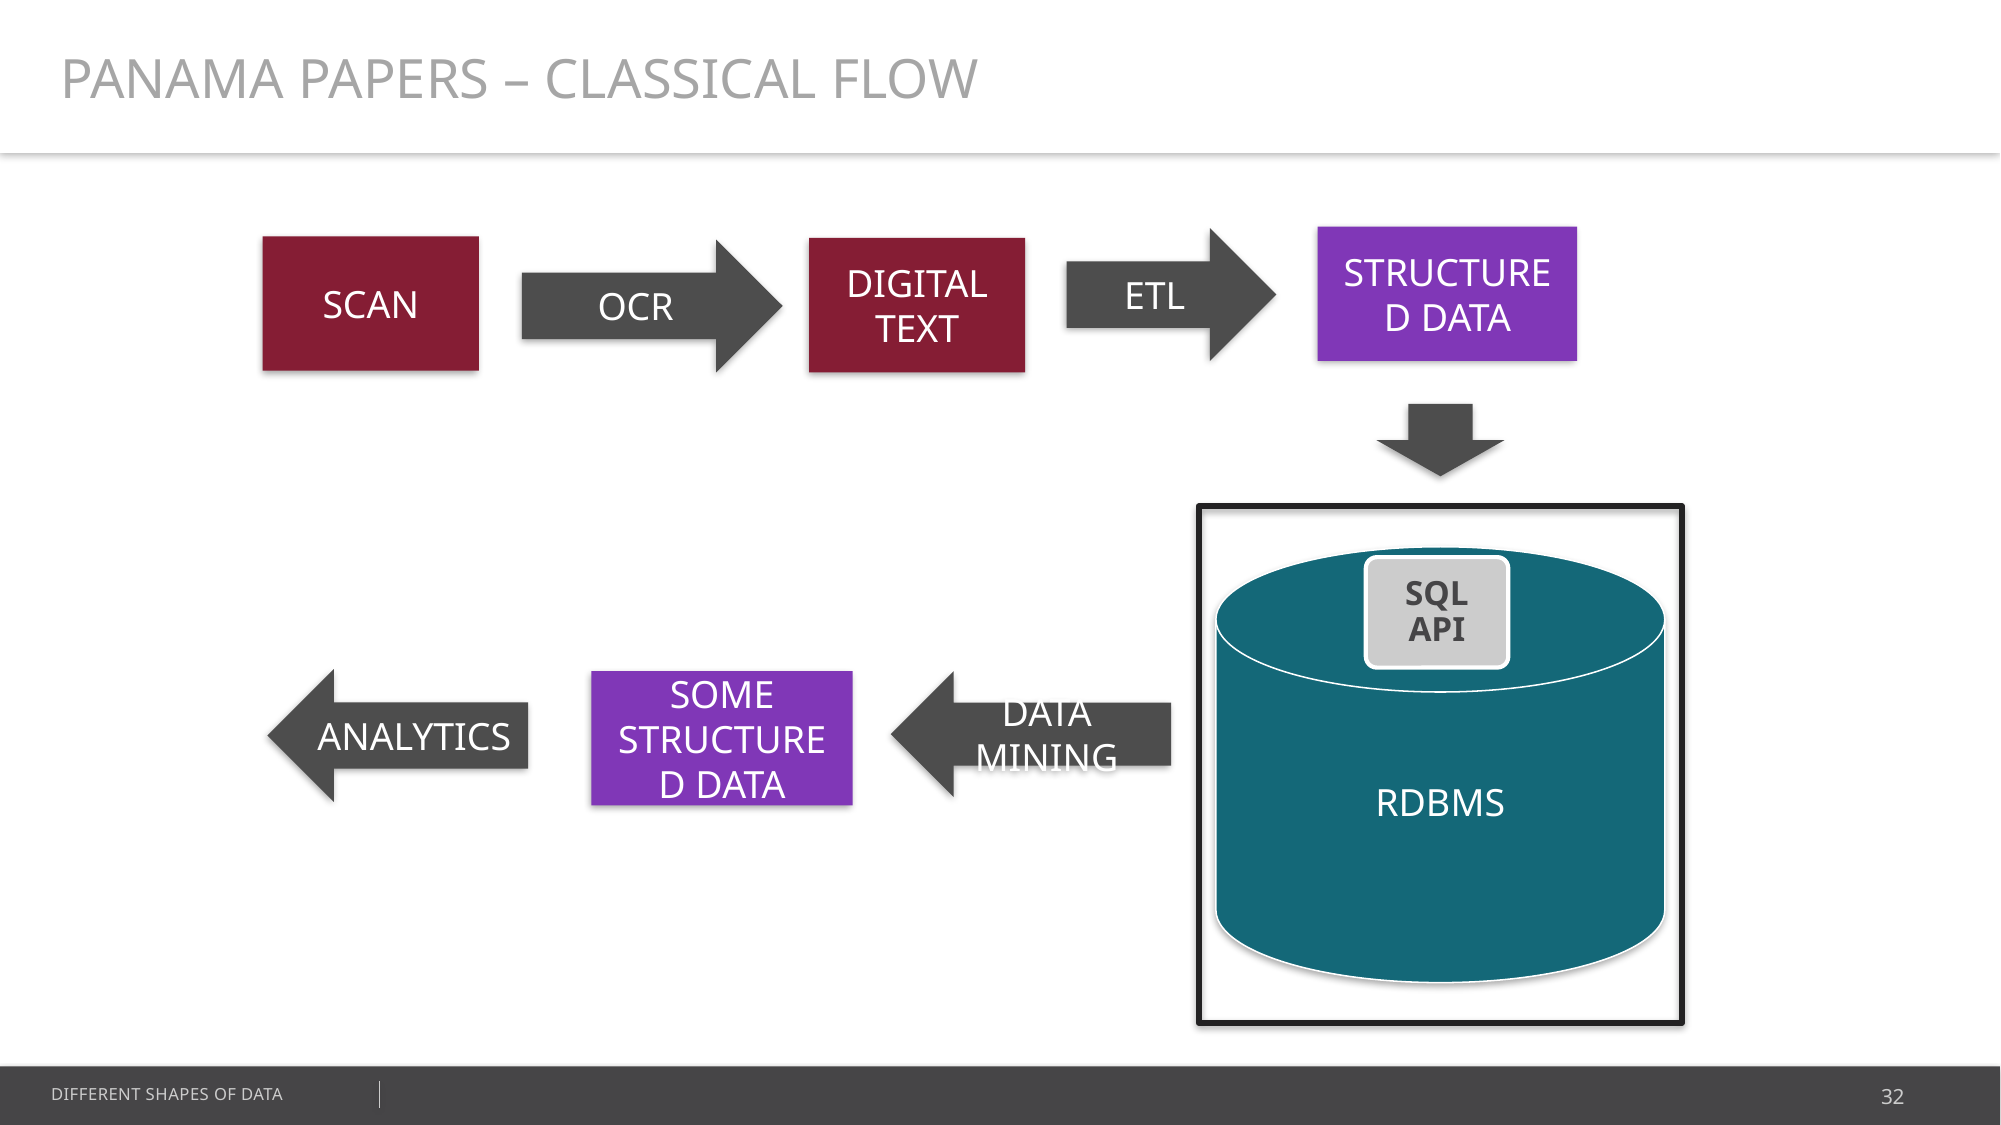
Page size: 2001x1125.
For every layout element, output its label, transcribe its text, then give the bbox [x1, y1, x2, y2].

text_box DATA MINING [890, 670, 1172, 798]
text_box STRUCTURED DATA [1317, 226, 1578, 362]
text_box [1198, 506, 1683, 1024]
text_box SOME STRUCTURED DATA [591, 670, 853, 806]
text_box [1375, 403, 1506, 477]
text_box ANALYTICS [266, 668, 529, 803]
text_box SCAN [262, 236, 480, 372]
text_box DIGITAL TEXT [808, 237, 1026, 373]
list PANAMA PAPERS – CLASSICAL FLOW [0, 0, 2000, 153]
text_box ETL [1065, 227, 1277, 362]
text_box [1365, 556, 1509, 668]
text_box OCR [521, 238, 784, 374]
